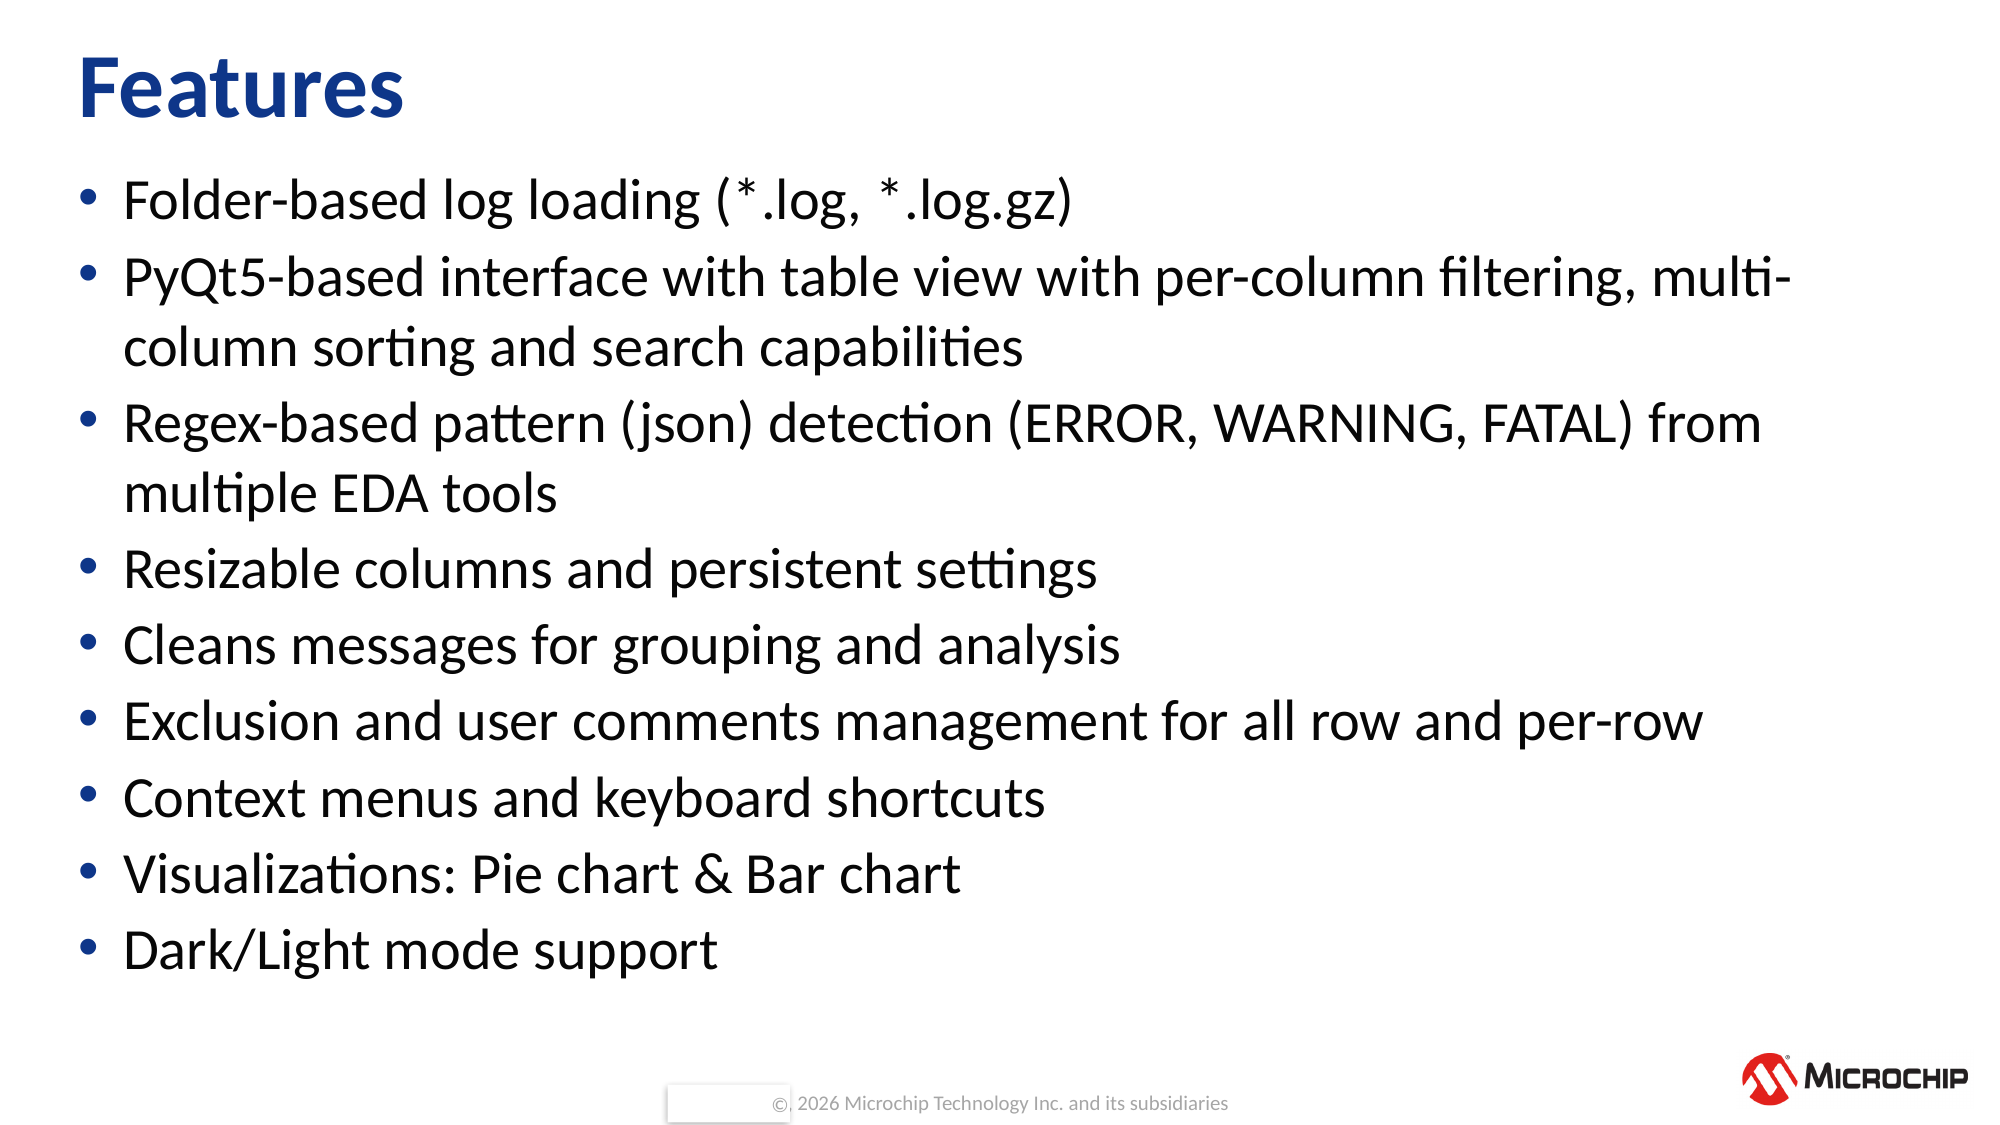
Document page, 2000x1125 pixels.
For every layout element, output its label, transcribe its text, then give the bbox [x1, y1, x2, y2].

list Folder-based log loading (*.log, *.log.gz) PyQt5-based interface with table view with per-column filtering, multi-column sorting and search capabilities Regex-based pattern (json) detection (ERROR, WARNING, FATAL) from multiple EDA tools Resizable columns and persistent settings Cleans messages for grouping and analysis Exclusion and user comments management for all row and per-row Context menus and keyboard shortcuts Visualizations: Pie chart & Bar chart Dark/Light mode support [58, 151, 1929, 1067]
picture [1736, 1049, 1974, 1109]
title Features [58, 15, 1929, 144]
